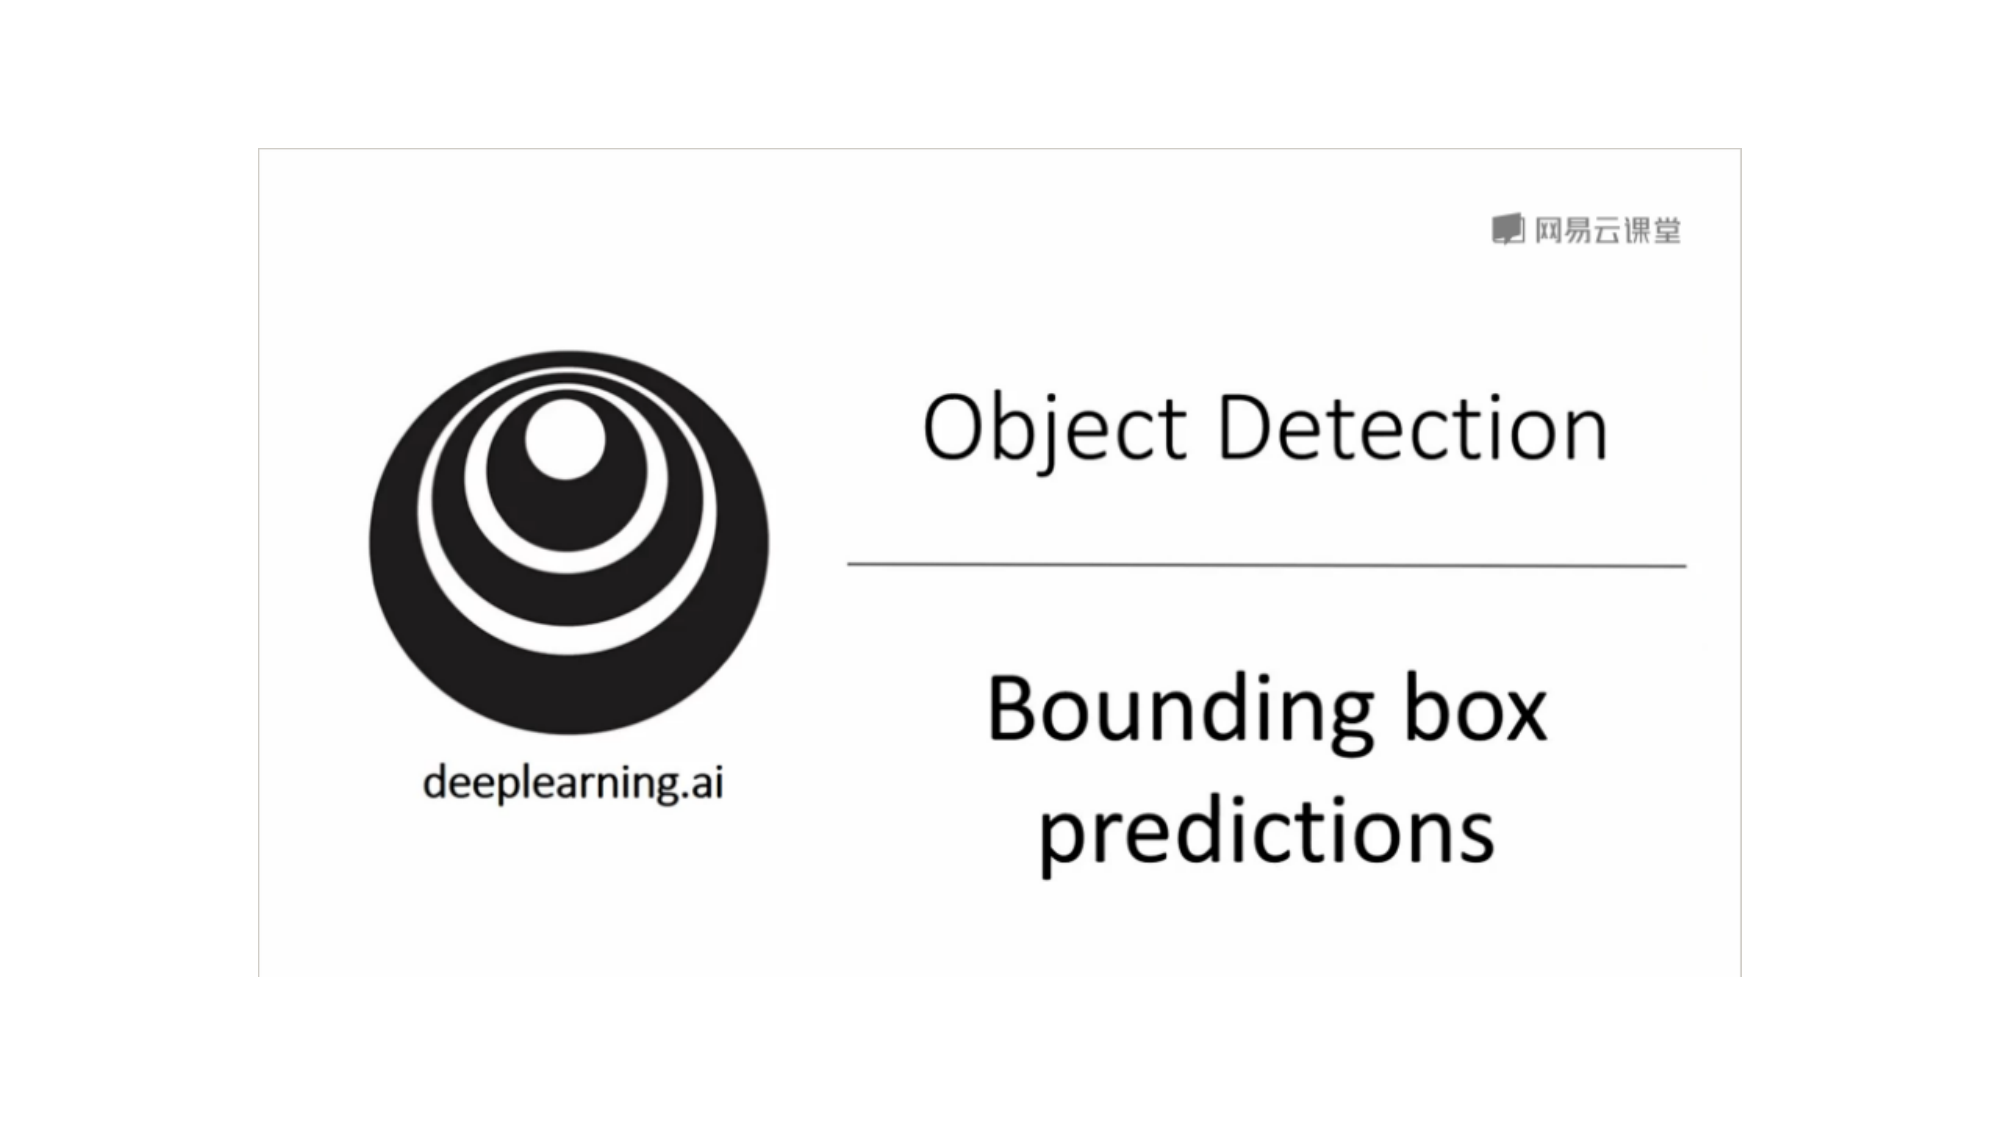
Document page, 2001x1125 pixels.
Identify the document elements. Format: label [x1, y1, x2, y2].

picture [258, 148, 1742, 977]
